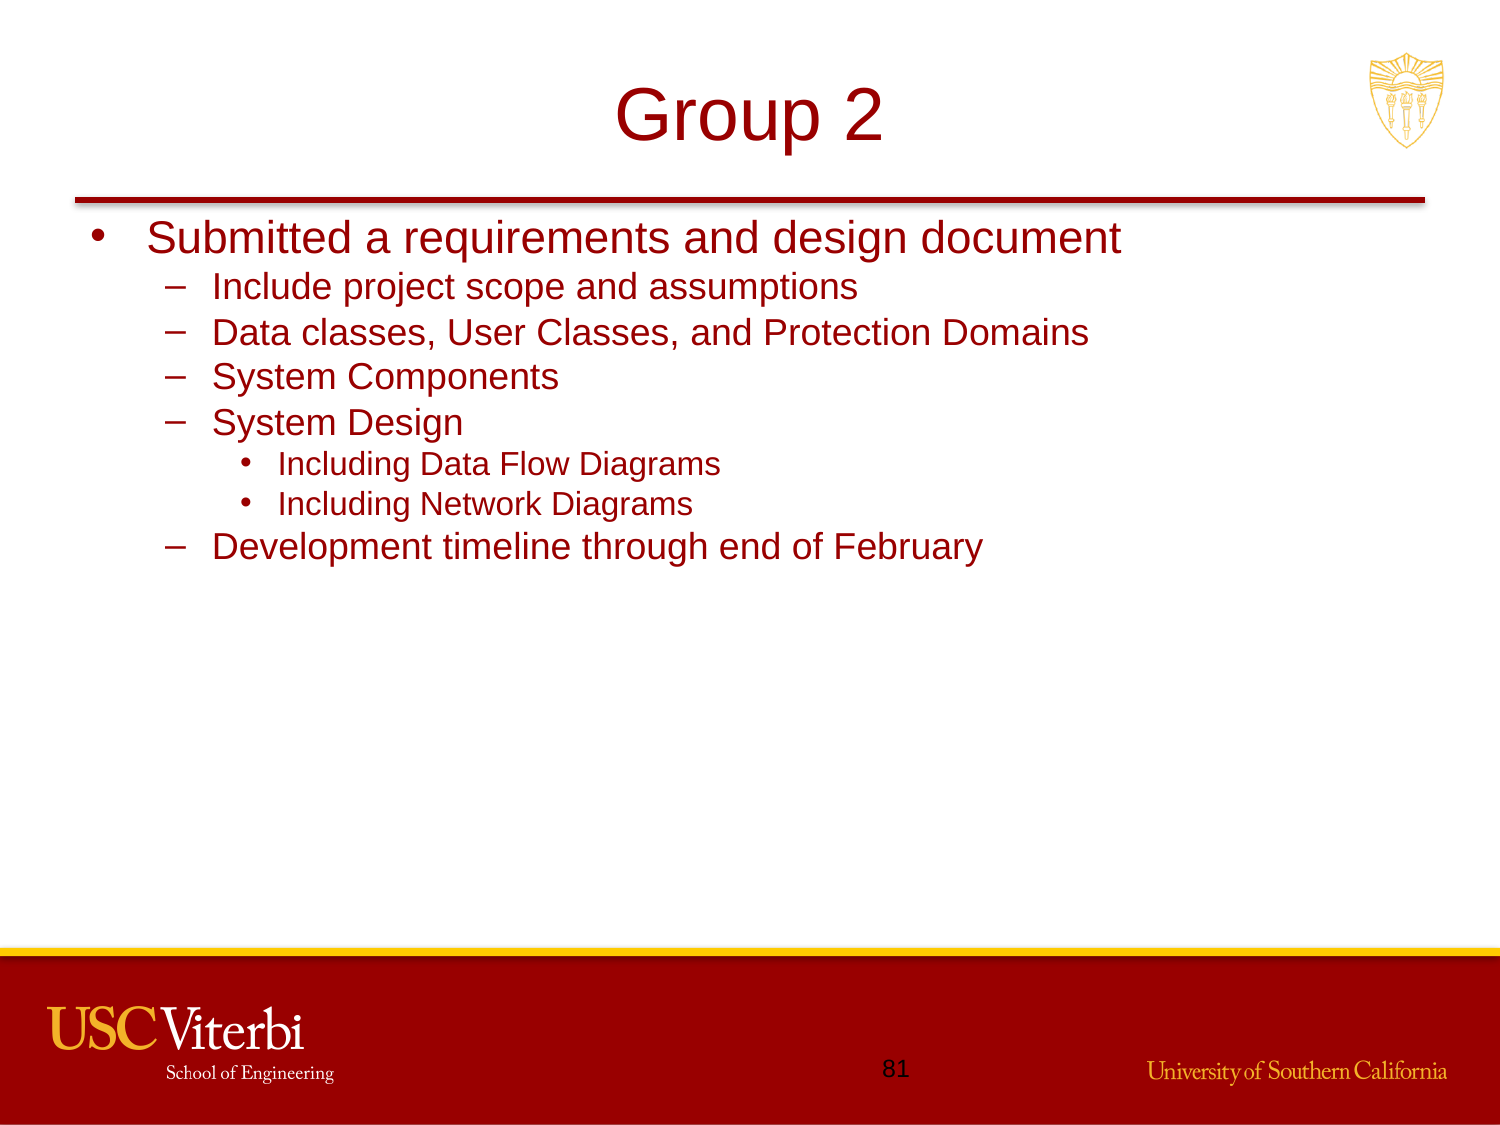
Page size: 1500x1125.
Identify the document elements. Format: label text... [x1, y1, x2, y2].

picture [47, 1006, 334, 1084]
slide_number 80 [575, 1037, 925, 1098]
picture [1147, 1060, 1447, 1086]
picture [1345, 39, 1468, 162]
list Submitted a requirements and design document Include project scope and assumptions Data classes, User Classes, and Protection Domains System Components System Design Including Data Flow Diagrams Including Network Diagrams Development timeline through end of February [75, 200, 1450, 943]
title Group 2 [75, 45, 1425, 200]
